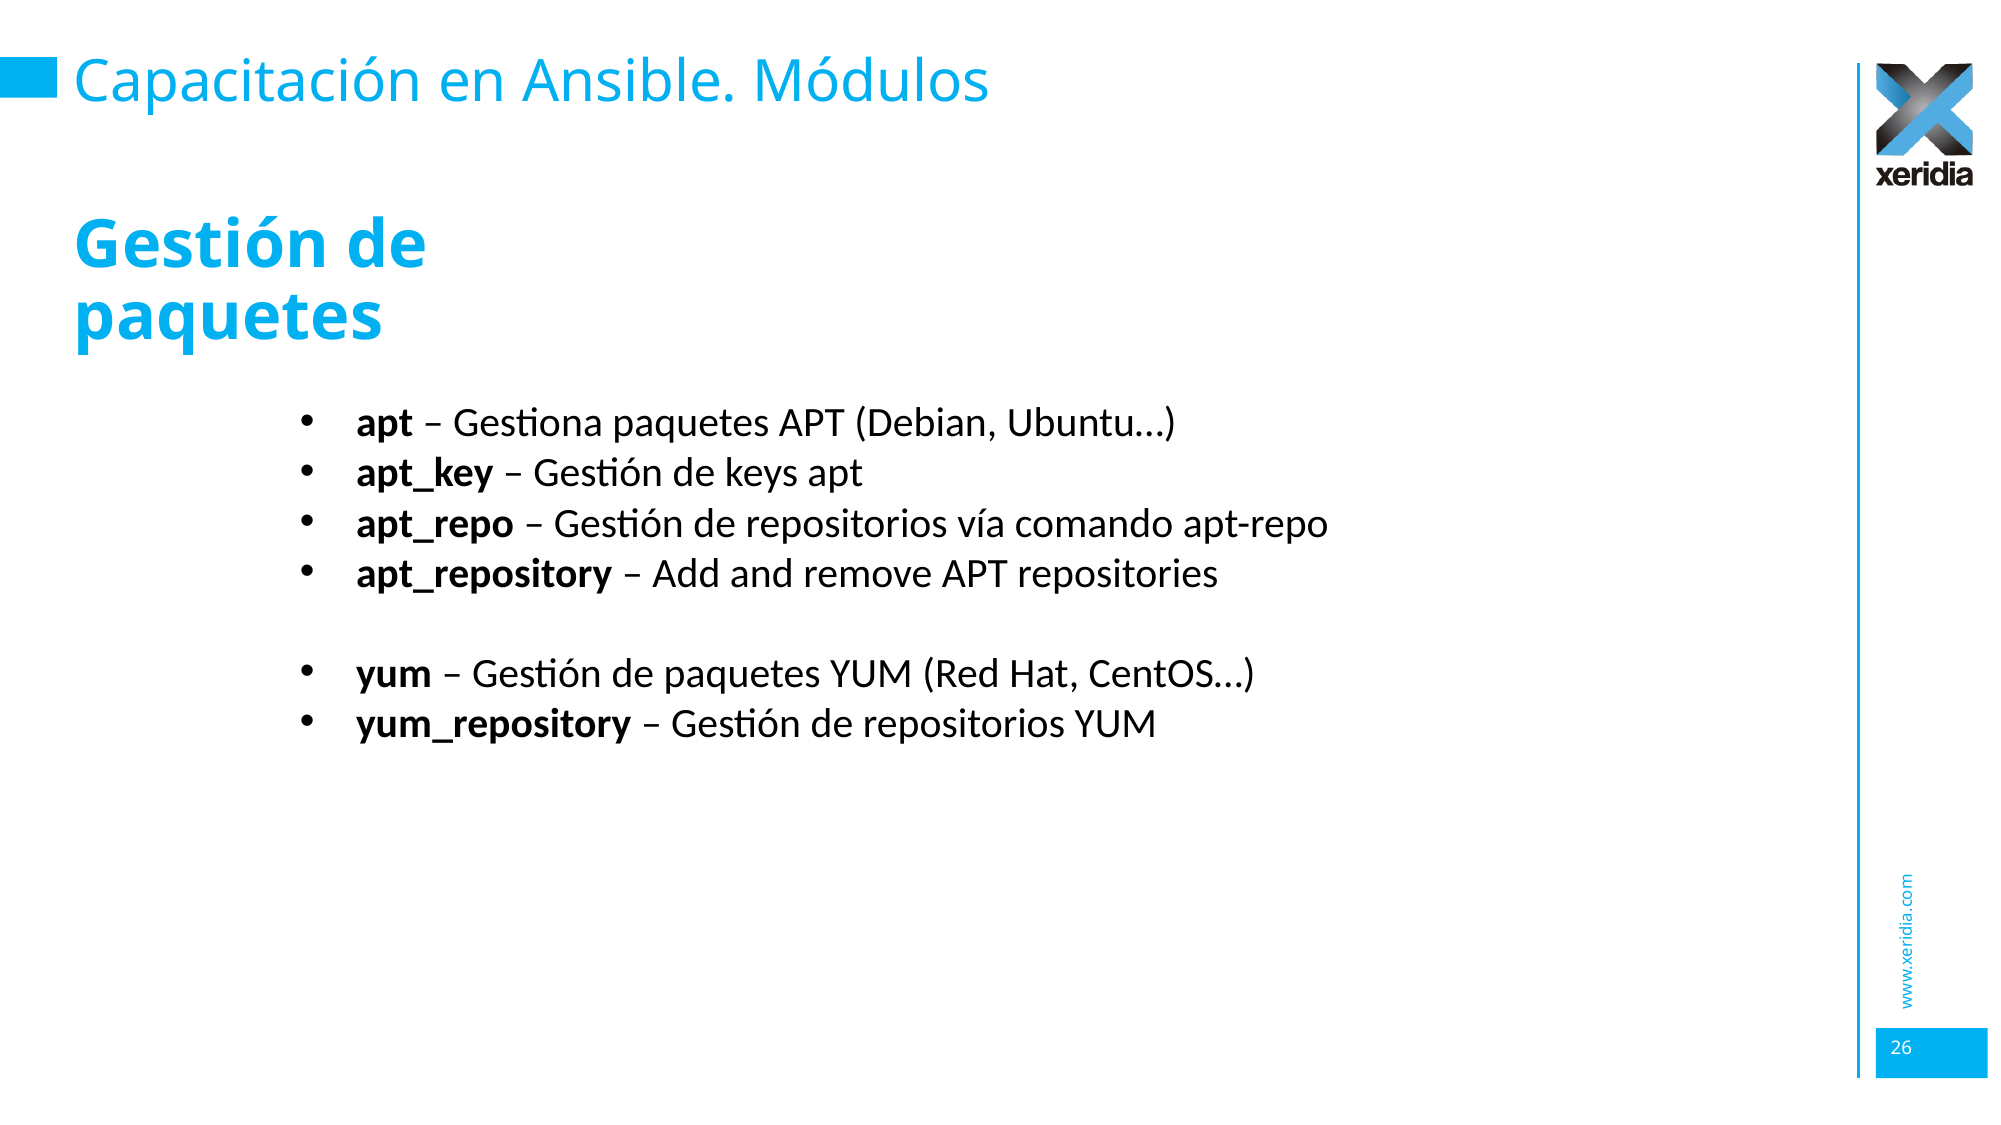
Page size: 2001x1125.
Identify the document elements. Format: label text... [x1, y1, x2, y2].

title Capacitación en Ansible. Módulos [59, 58, 1839, 202]
text_box apt – Gestiona paquetes APT (Debian, Ubuntu…) apt_key – Gestión de keys apt apt_repo – Gestión de repositorios vía comando apt-repo apt_repository – Add and remove APT repositories yum – Gestión de paquetes YUM (Red Hat, CentOS…) yum_repository – Gestión de repositorios YUM [285, 342, 1715, 753]
picture [1875, 63, 1973, 186]
list Gestión de paquetes [59, 202, 748, 286]
